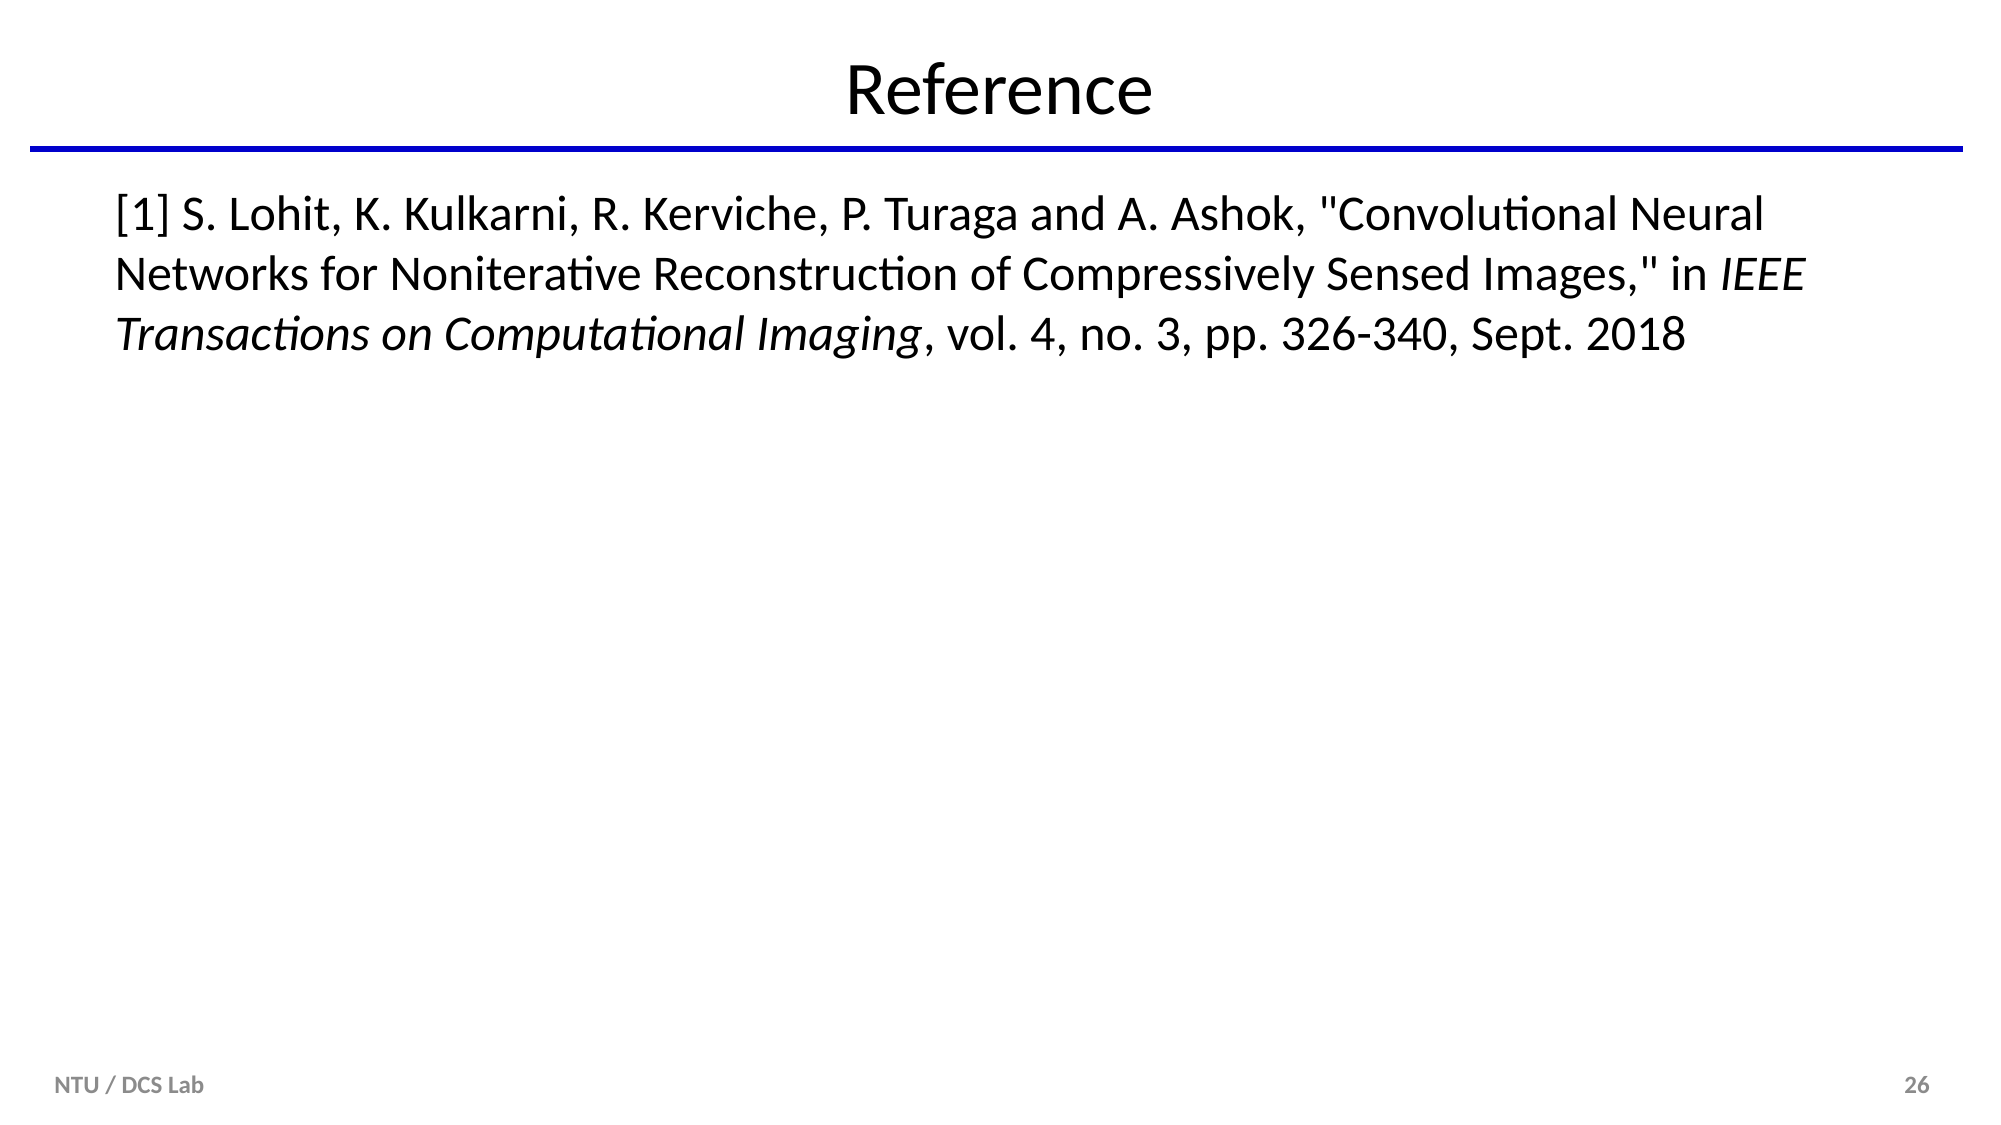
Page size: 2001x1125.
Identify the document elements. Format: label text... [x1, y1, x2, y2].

title Reference [99, 30, 1900, 138]
slide_number 26 [1433, 1042, 1945, 1125]
list [1] S. Lohit, K. Kulkarni, R. Kerviche, P. Turaga and A. Ashok, "Convolutional Neural Networks for Noniterative Reconstruction of Compressively Sensed Images," in IEEE Transactions on Computational Imaging, vol. 4, no. 3, pp. 326-340, Sept. 2018 [99, 172, 1900, 1047]
footer NTU / DCS Lab [39, 1042, 673, 1125]
